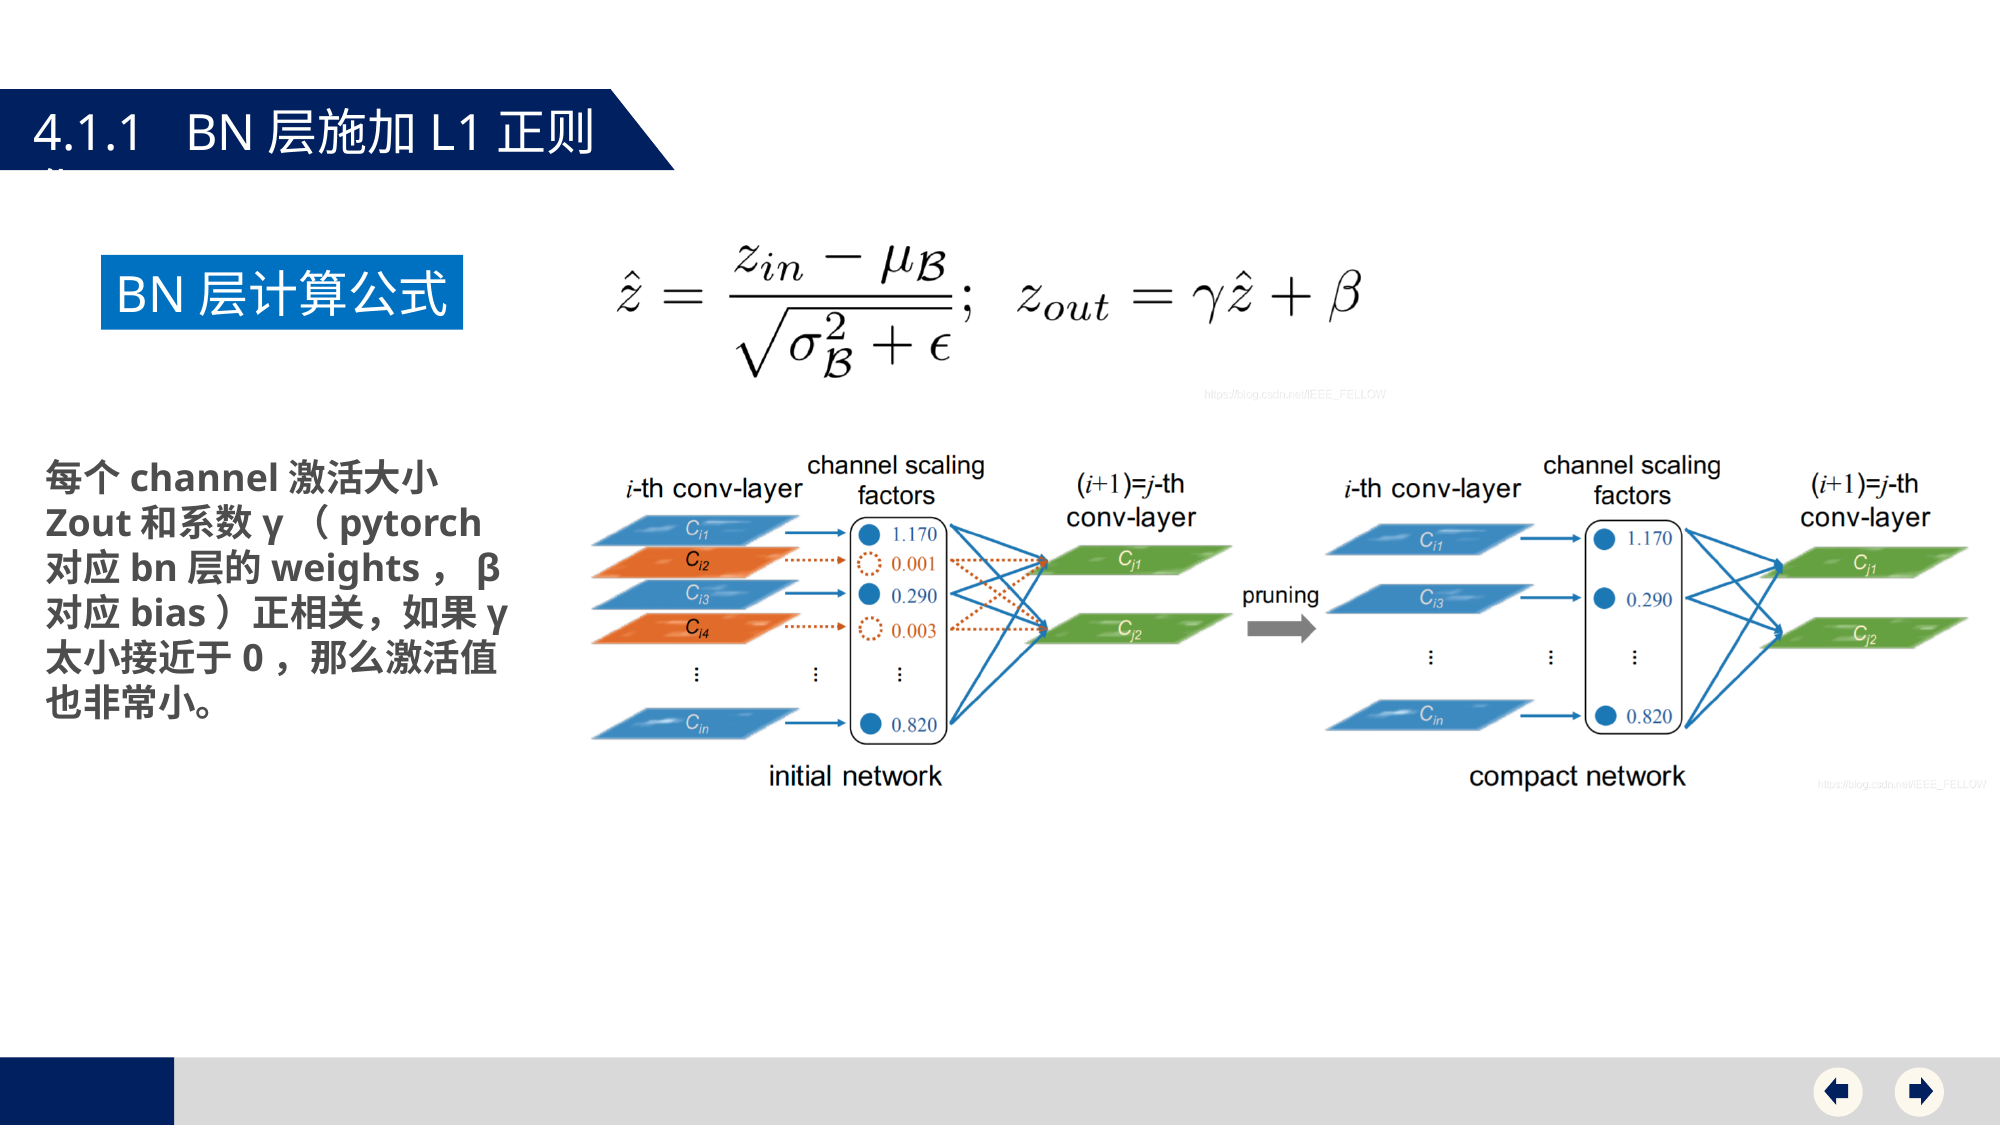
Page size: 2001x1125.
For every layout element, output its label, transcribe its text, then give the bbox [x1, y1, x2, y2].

picture [552, 416, 1992, 796]
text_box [1894, 1067, 1944, 1117]
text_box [1813, 1067, 1863, 1117]
text_box BN层计算公式 [101, 254, 464, 330]
picture [552, 217, 1392, 407]
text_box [0, 89, 675, 171]
text_box 每个channel激活大小Zout和系数γ（pytorch对应bn层的weights，β对应bias）正相关，如果γ太小接近于0，那么激活值也非常小。 [31, 446, 529, 777]
